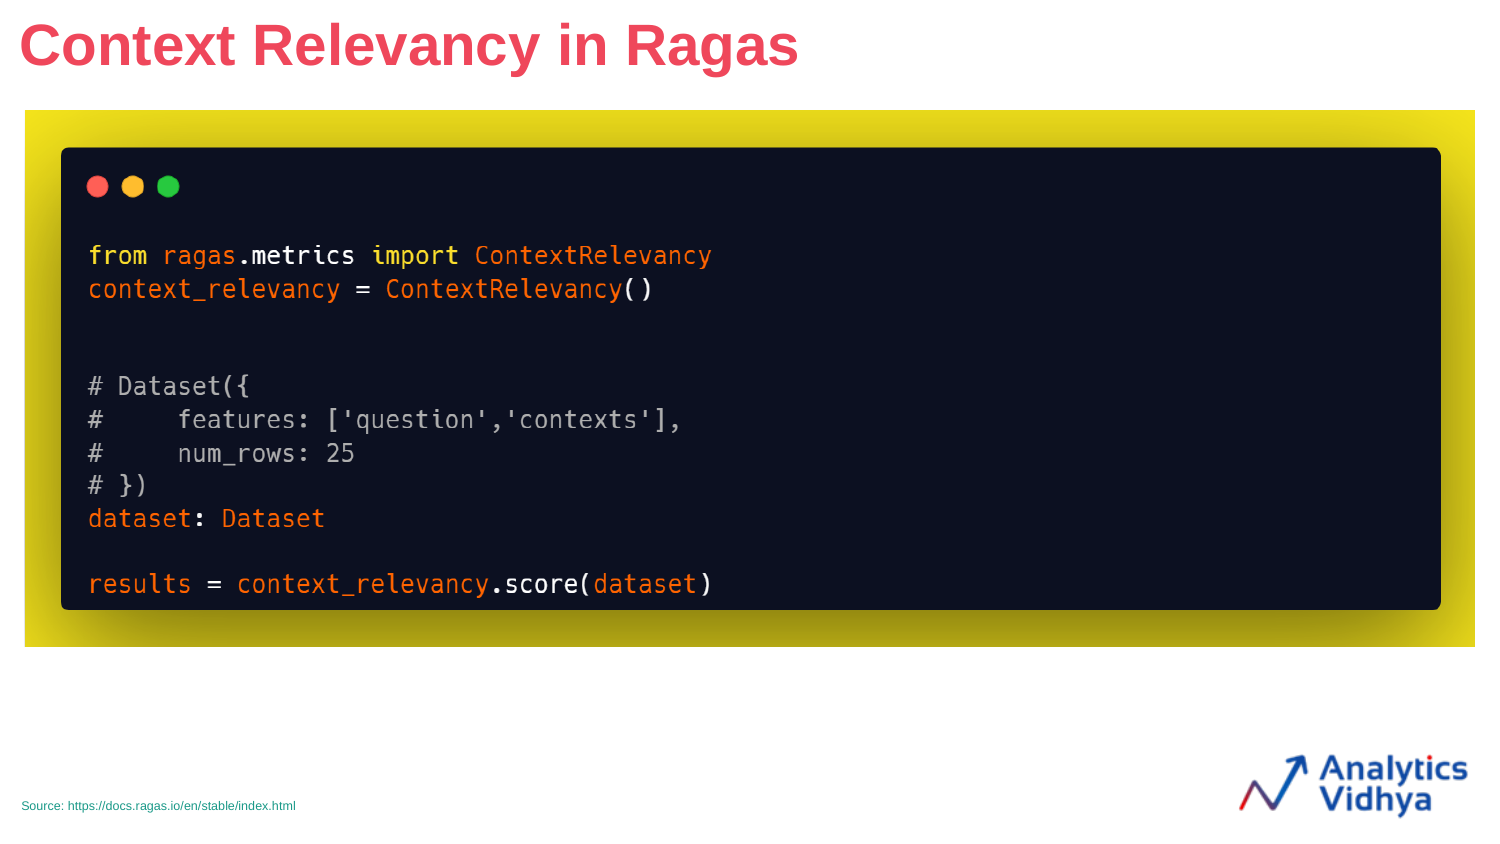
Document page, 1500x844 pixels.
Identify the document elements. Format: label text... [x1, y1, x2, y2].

title Context Relevancy in Ragas [19, 15, 1392, 86]
picture [1229, 749, 1478, 824]
picture [24, 110, 1476, 647]
text_box Source: https://docs.ragas.io/en/stable/index.html [6, 790, 325, 821]
